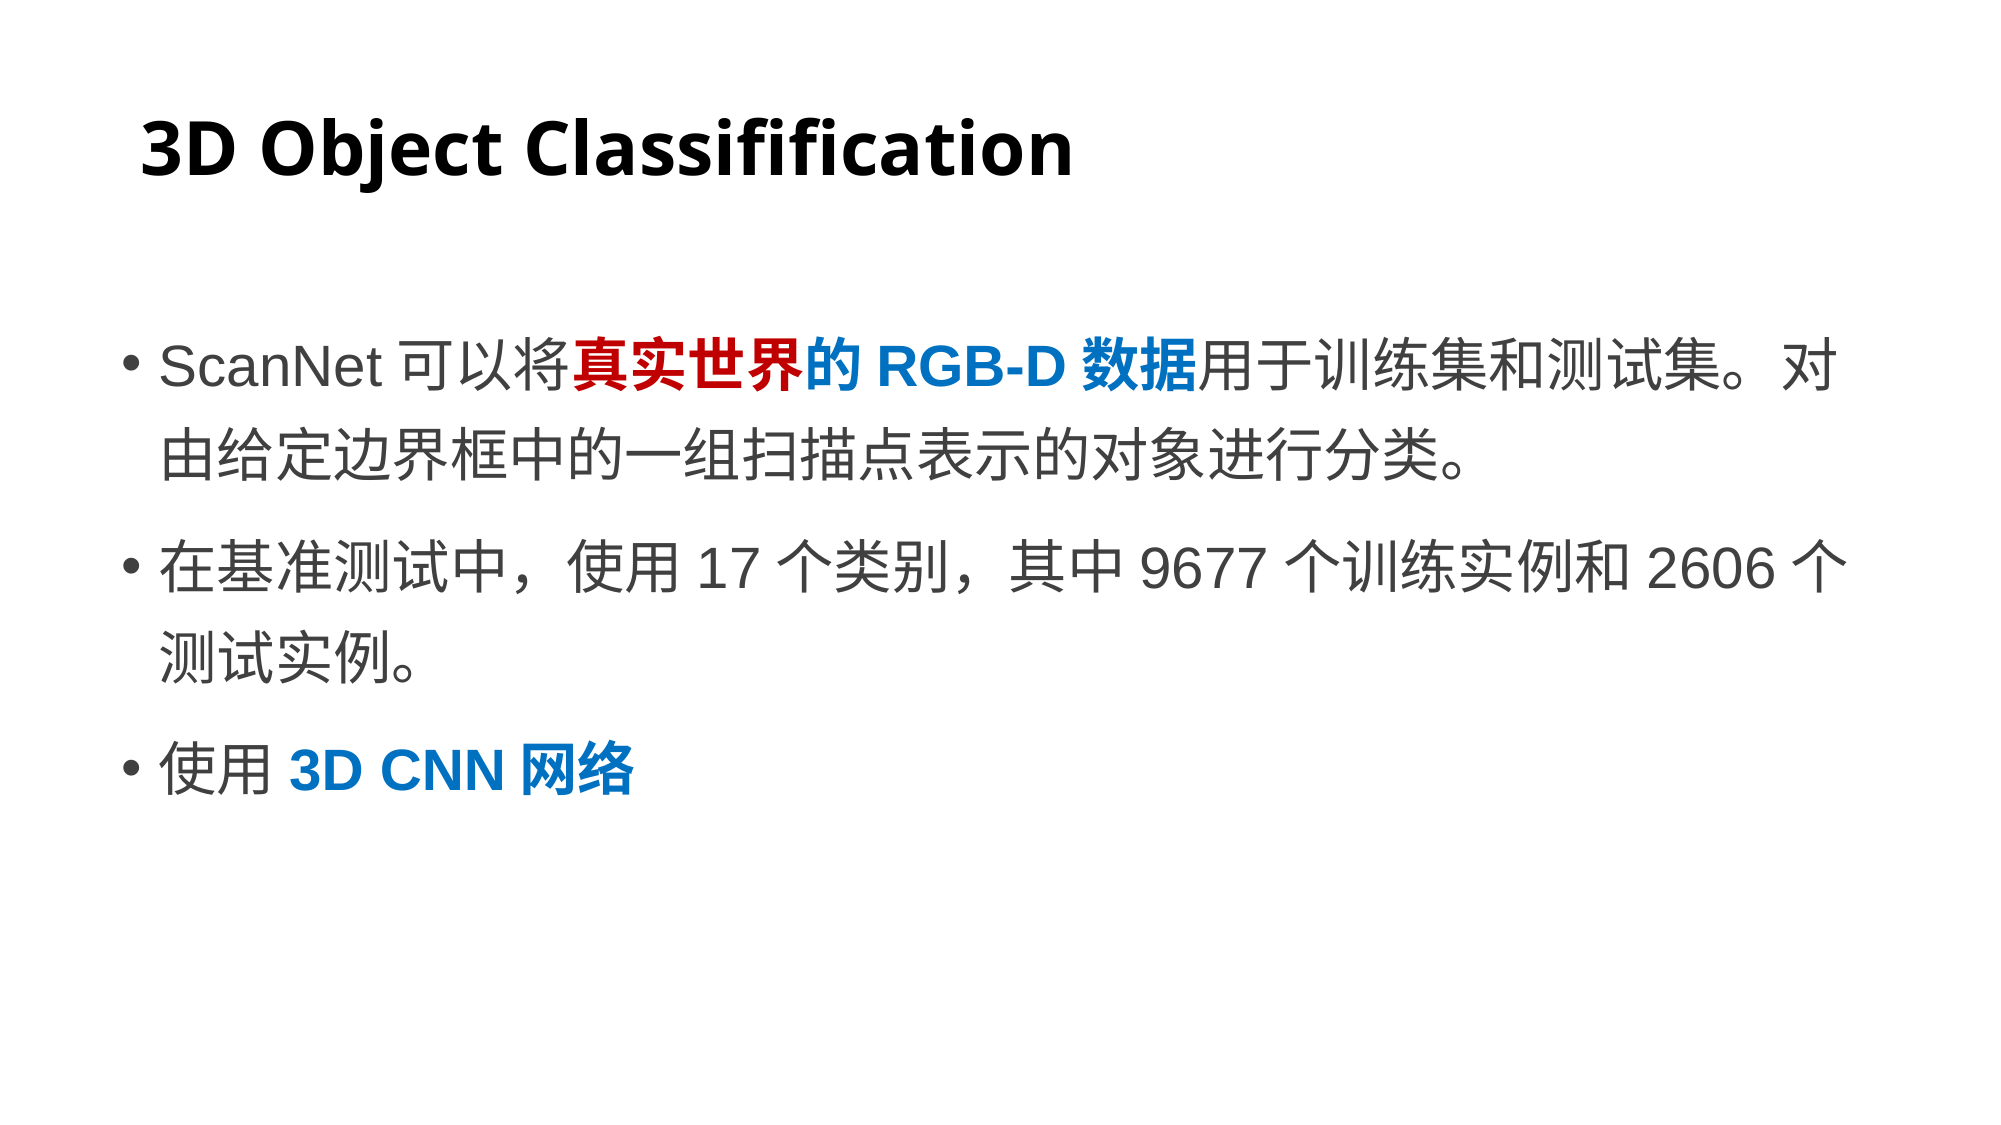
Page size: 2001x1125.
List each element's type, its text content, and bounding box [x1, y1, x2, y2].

list ScanNet可以将真实世界的RGB-D数据用于训练集和测试集。对由给定边界框中的一组扫描点表示的对象进行分类。 在基准测试中，使用17个类别，其中9677个训练实例和2606个测试实例。 使用3D CNN网络 [106, 299, 1892, 1014]
title 3D Object Classifification [106, 42, 1832, 260]
